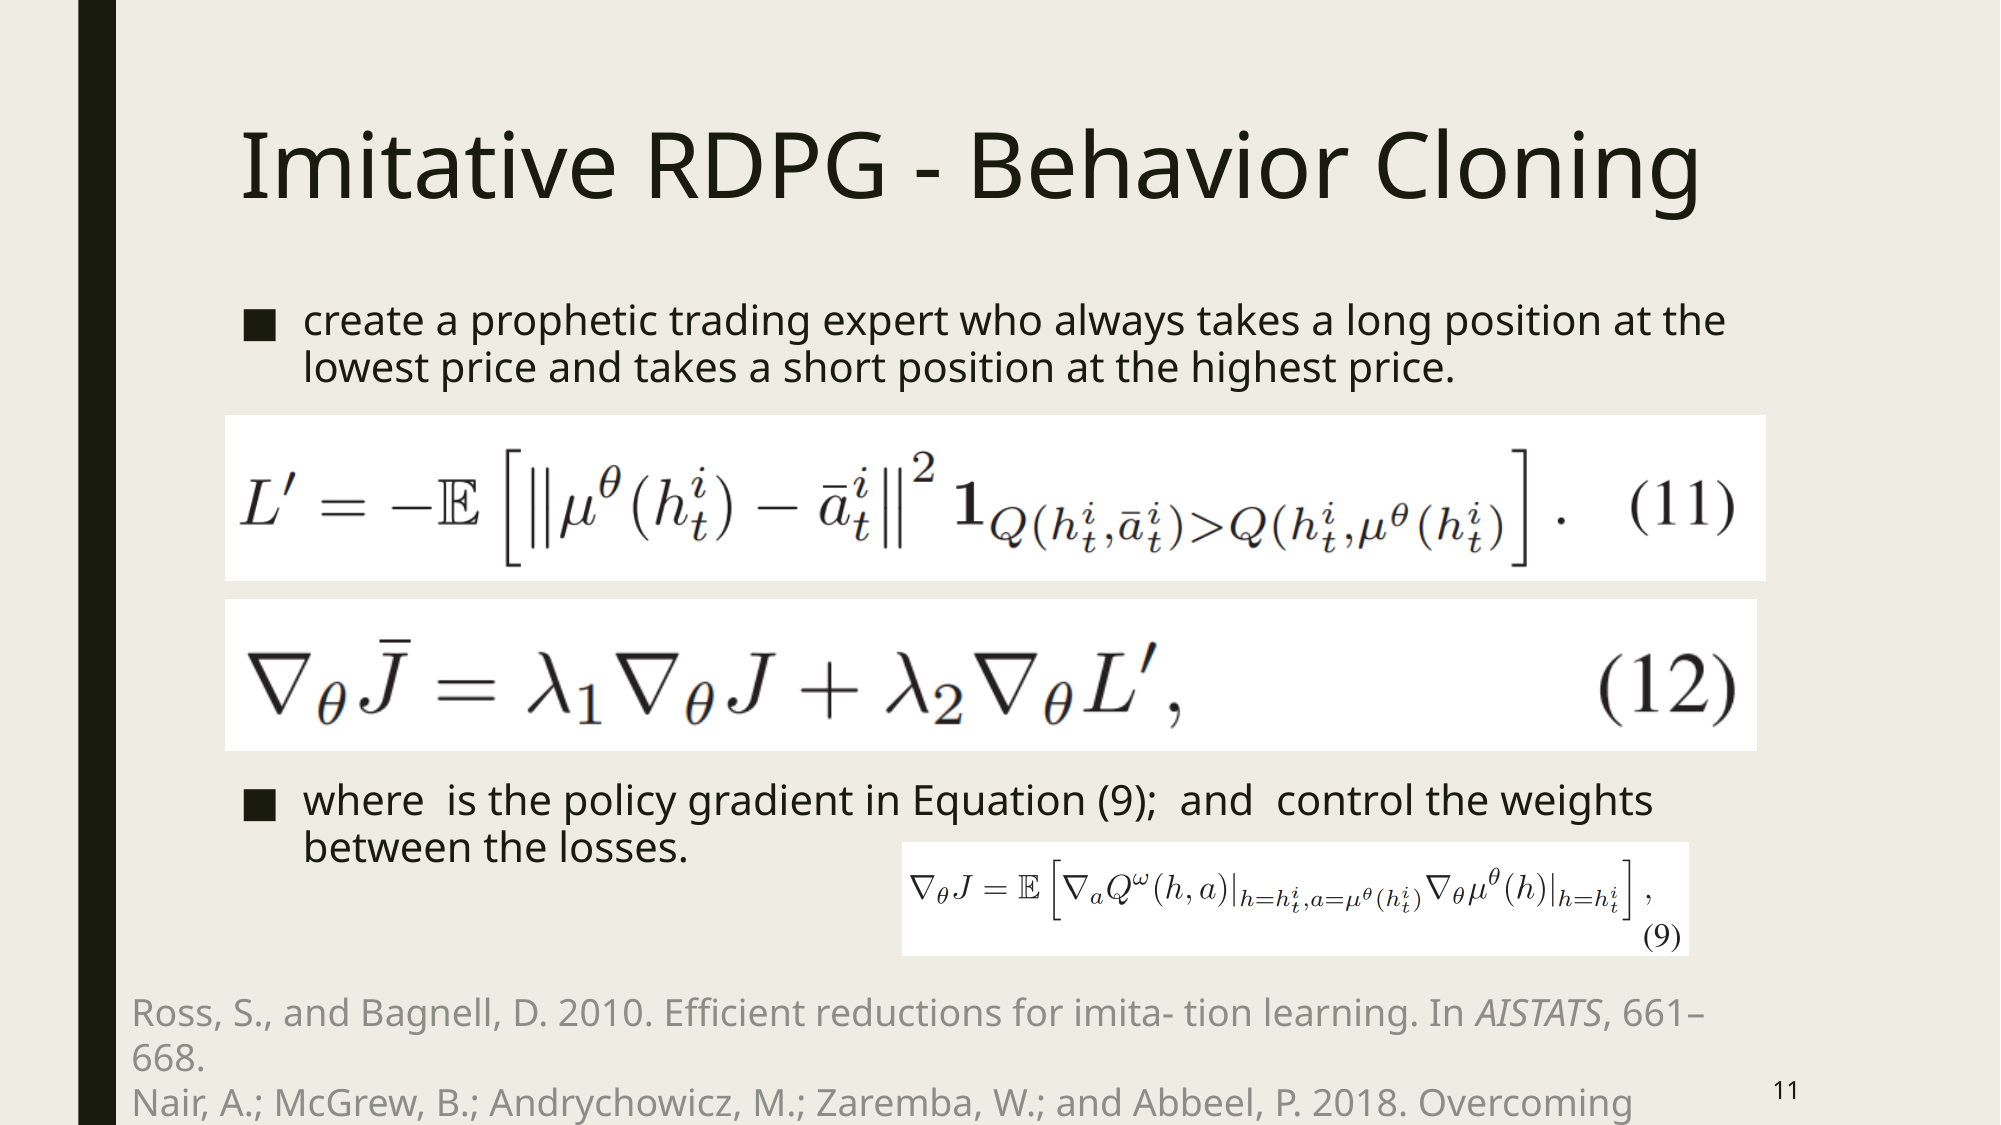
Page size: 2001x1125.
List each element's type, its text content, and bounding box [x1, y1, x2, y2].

picture [902, 842, 1689, 956]
picture [224, 599, 1757, 751]
title Imitative RDPG - Behavior Cloning [225, 112, 1800, 357]
picture [224, 415, 1766, 581]
slide_number 11 [1757, 1058, 1816, 1125]
text_box Ross, S., and Bagnell, D. 2010. Efficient reductions for imita- tion learning. In AISTATS, 661–668. Nair, A.; McGrew, B.; Andrychowicz, M.; Zaremba, W.; and Abbeel, P. 2018. Overcoming exploration in reinforcement learning with demonstrations. In ICRA. [116, 981, 1757, 1125]
